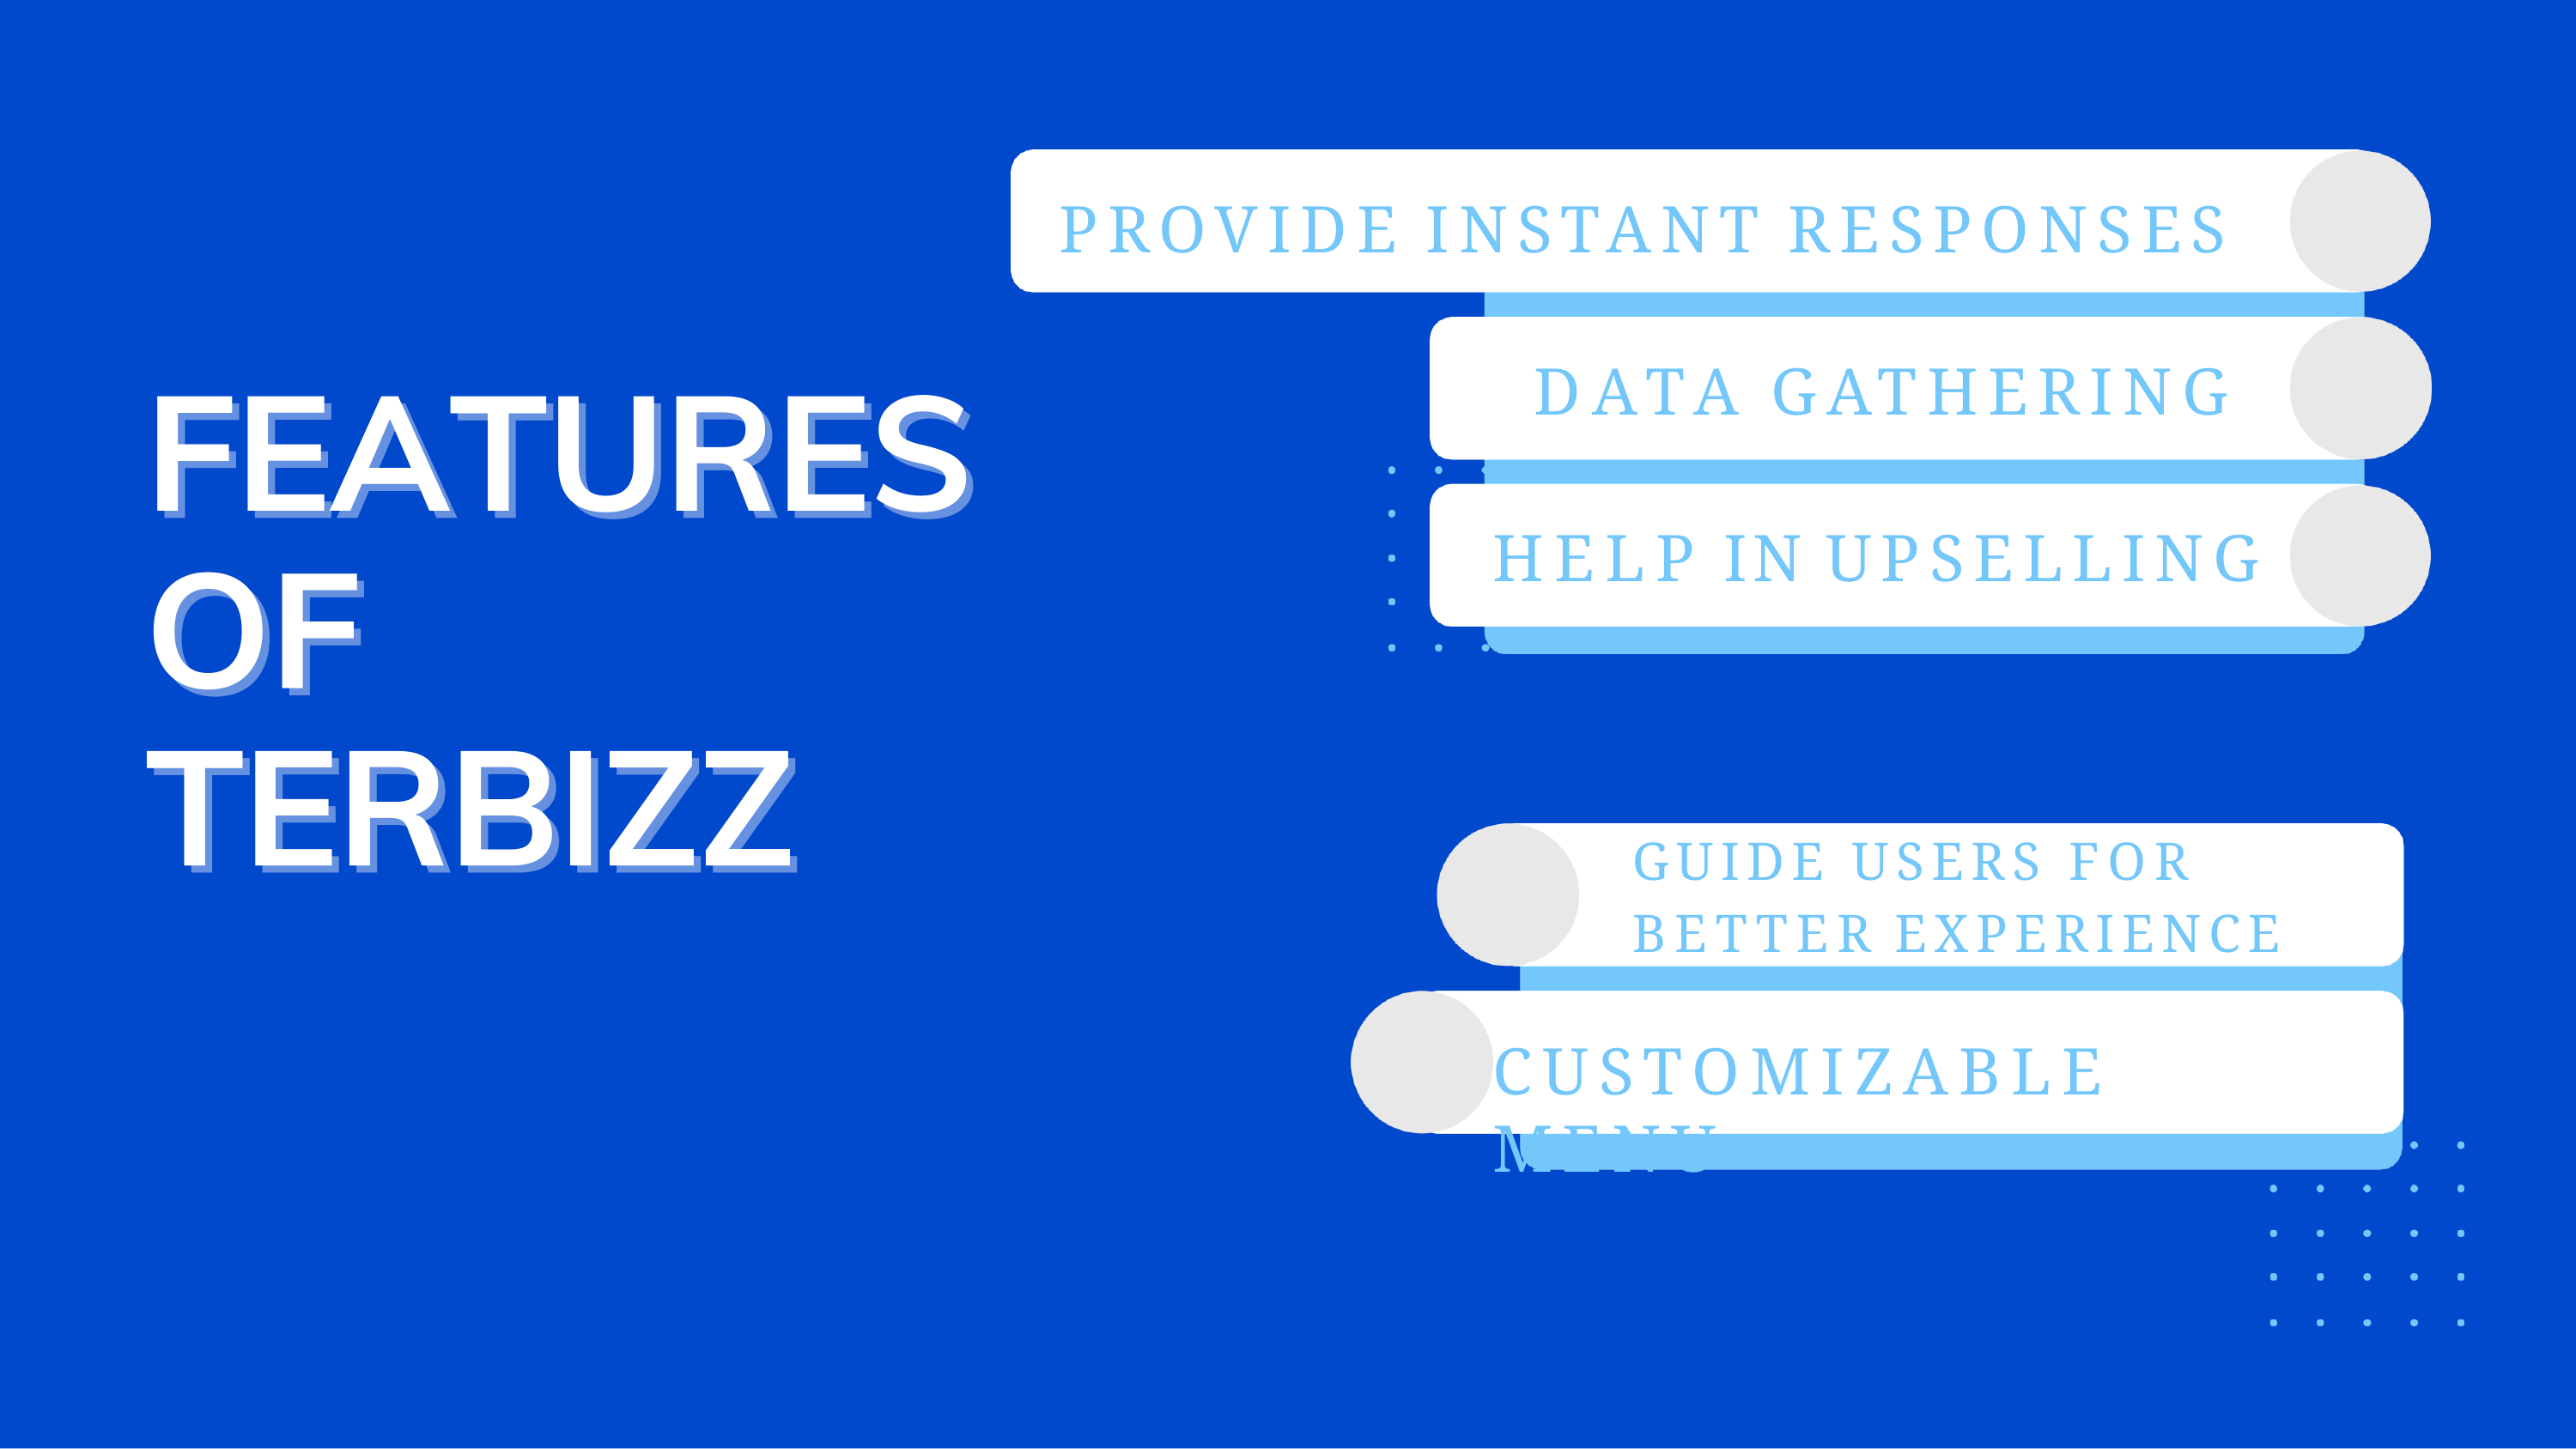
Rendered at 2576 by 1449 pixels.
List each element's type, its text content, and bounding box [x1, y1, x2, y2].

text_box GUIDE USERS FOR BETTER EXPERIENCE CUSTOMIZABLE MENU [1491, 816, 2380, 822]
picture [1351, 823, 2464, 1326]
picture [144, 149, 2432, 913]
